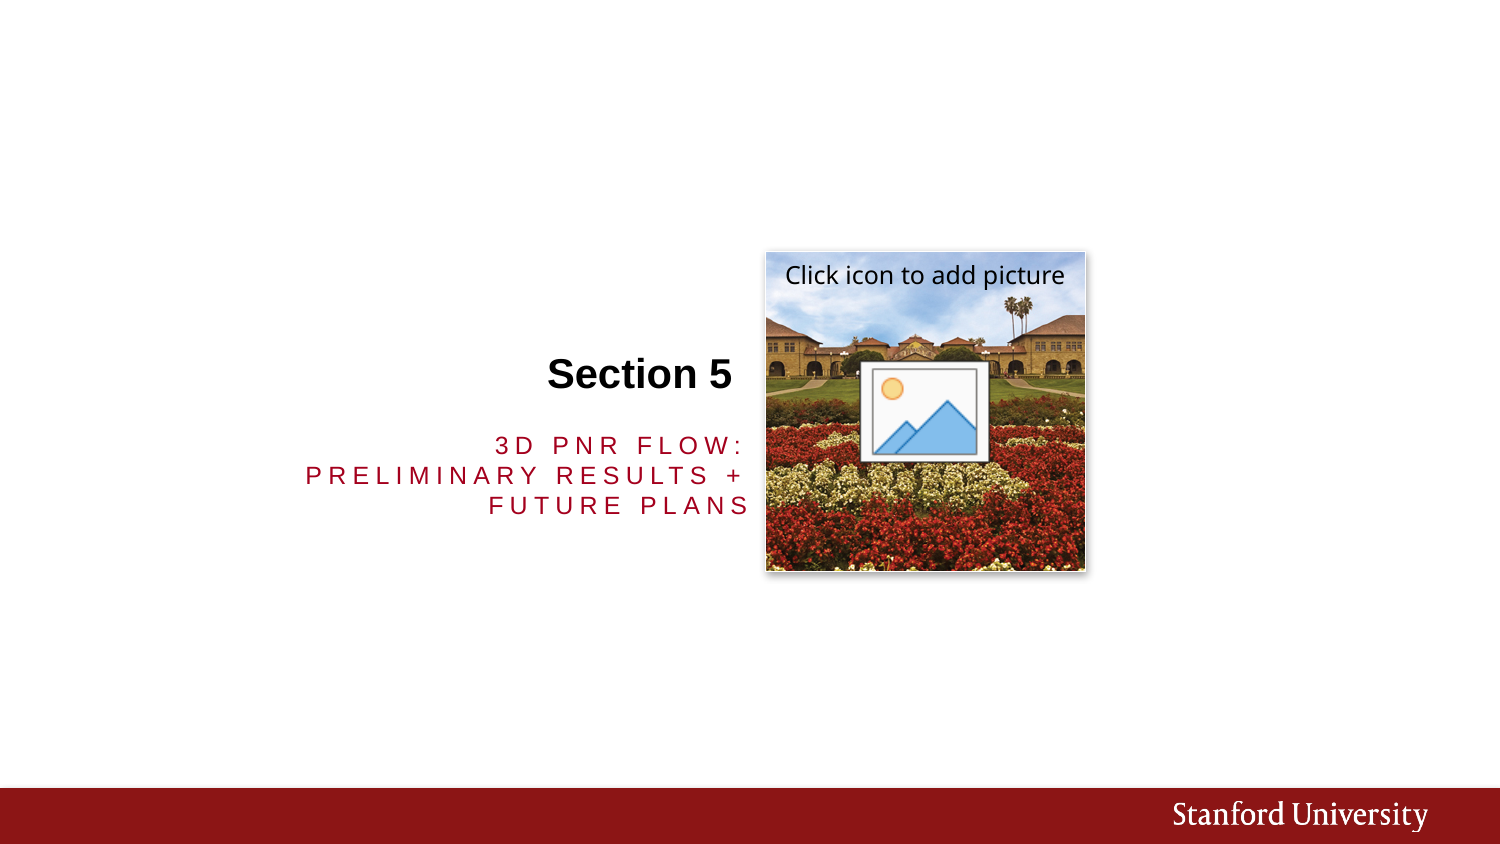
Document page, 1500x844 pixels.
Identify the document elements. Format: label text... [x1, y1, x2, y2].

picture [765, 251, 1086, 573]
title Section 5 [263, 252, 748, 405]
list 3D Pnr flow: preliminary results + future plans [263, 421, 748, 575]
